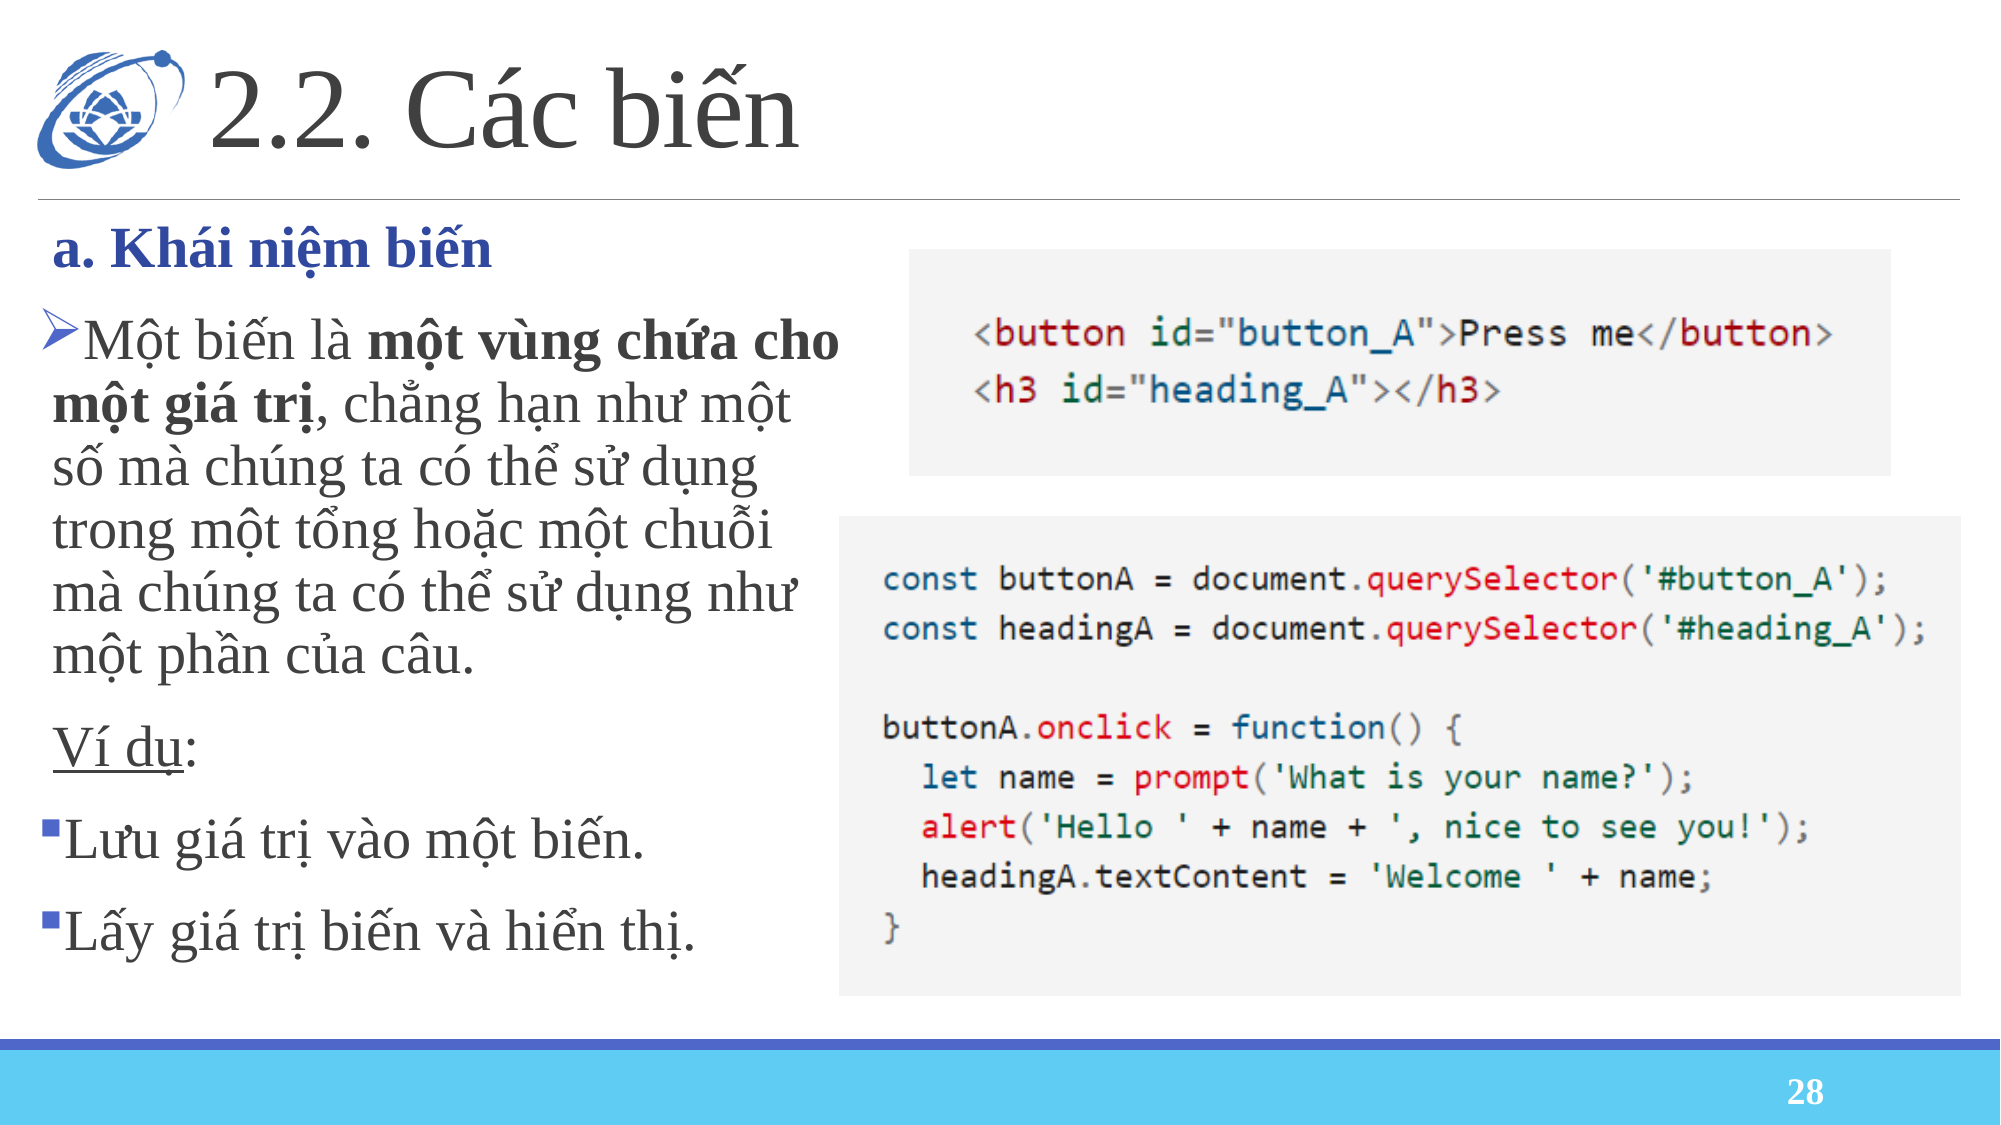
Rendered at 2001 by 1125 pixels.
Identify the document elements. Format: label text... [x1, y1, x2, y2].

slide_number 28 [1624, 1059, 1840, 1120]
picture [909, 249, 1891, 477]
list a. Khái niệm biến Một biến là một vùng chứa cho một giá trị, chẳng hạn như một số mà chúng ta có thể sử dụng trong một tổng hoặc một chuỗi mà chúng ta có thể sử dụng như một phần của câu. Ví dụ: Lưu giá trị vào một biến. Lấy giá trị biến và hiển thị. [37, 209, 847, 1011]
title 2.2. Các biến [193, 47, 1961, 192]
picture [37, 34, 185, 183]
picture [839, 516, 1961, 997]
